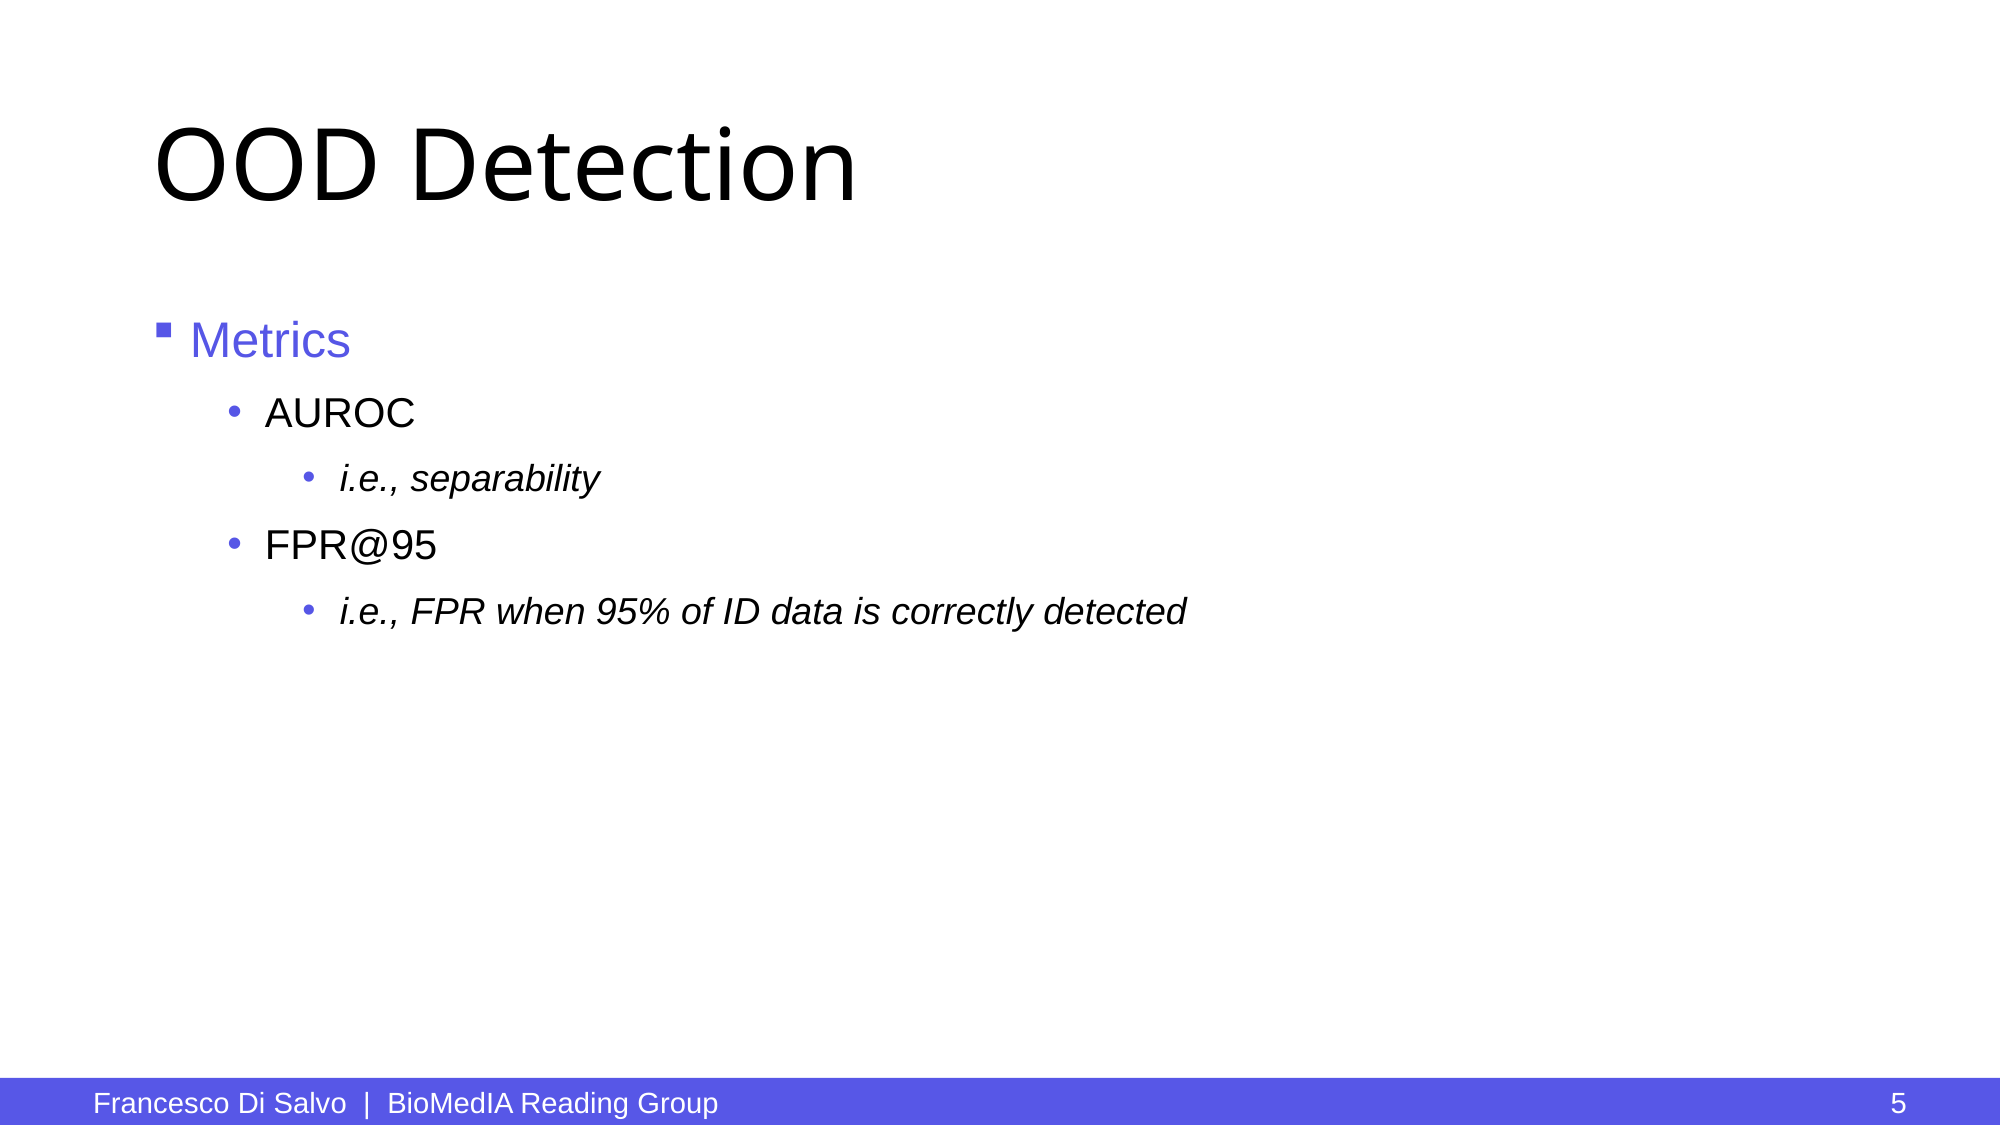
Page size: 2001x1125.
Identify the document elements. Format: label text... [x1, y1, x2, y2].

title OOD Detection [137, 59, 1863, 278]
slide_number 5 [1803, 1071, 1922, 1125]
footer Francesco Di Salvo | BioMedIA Reading Group [78, 1071, 1479, 1125]
